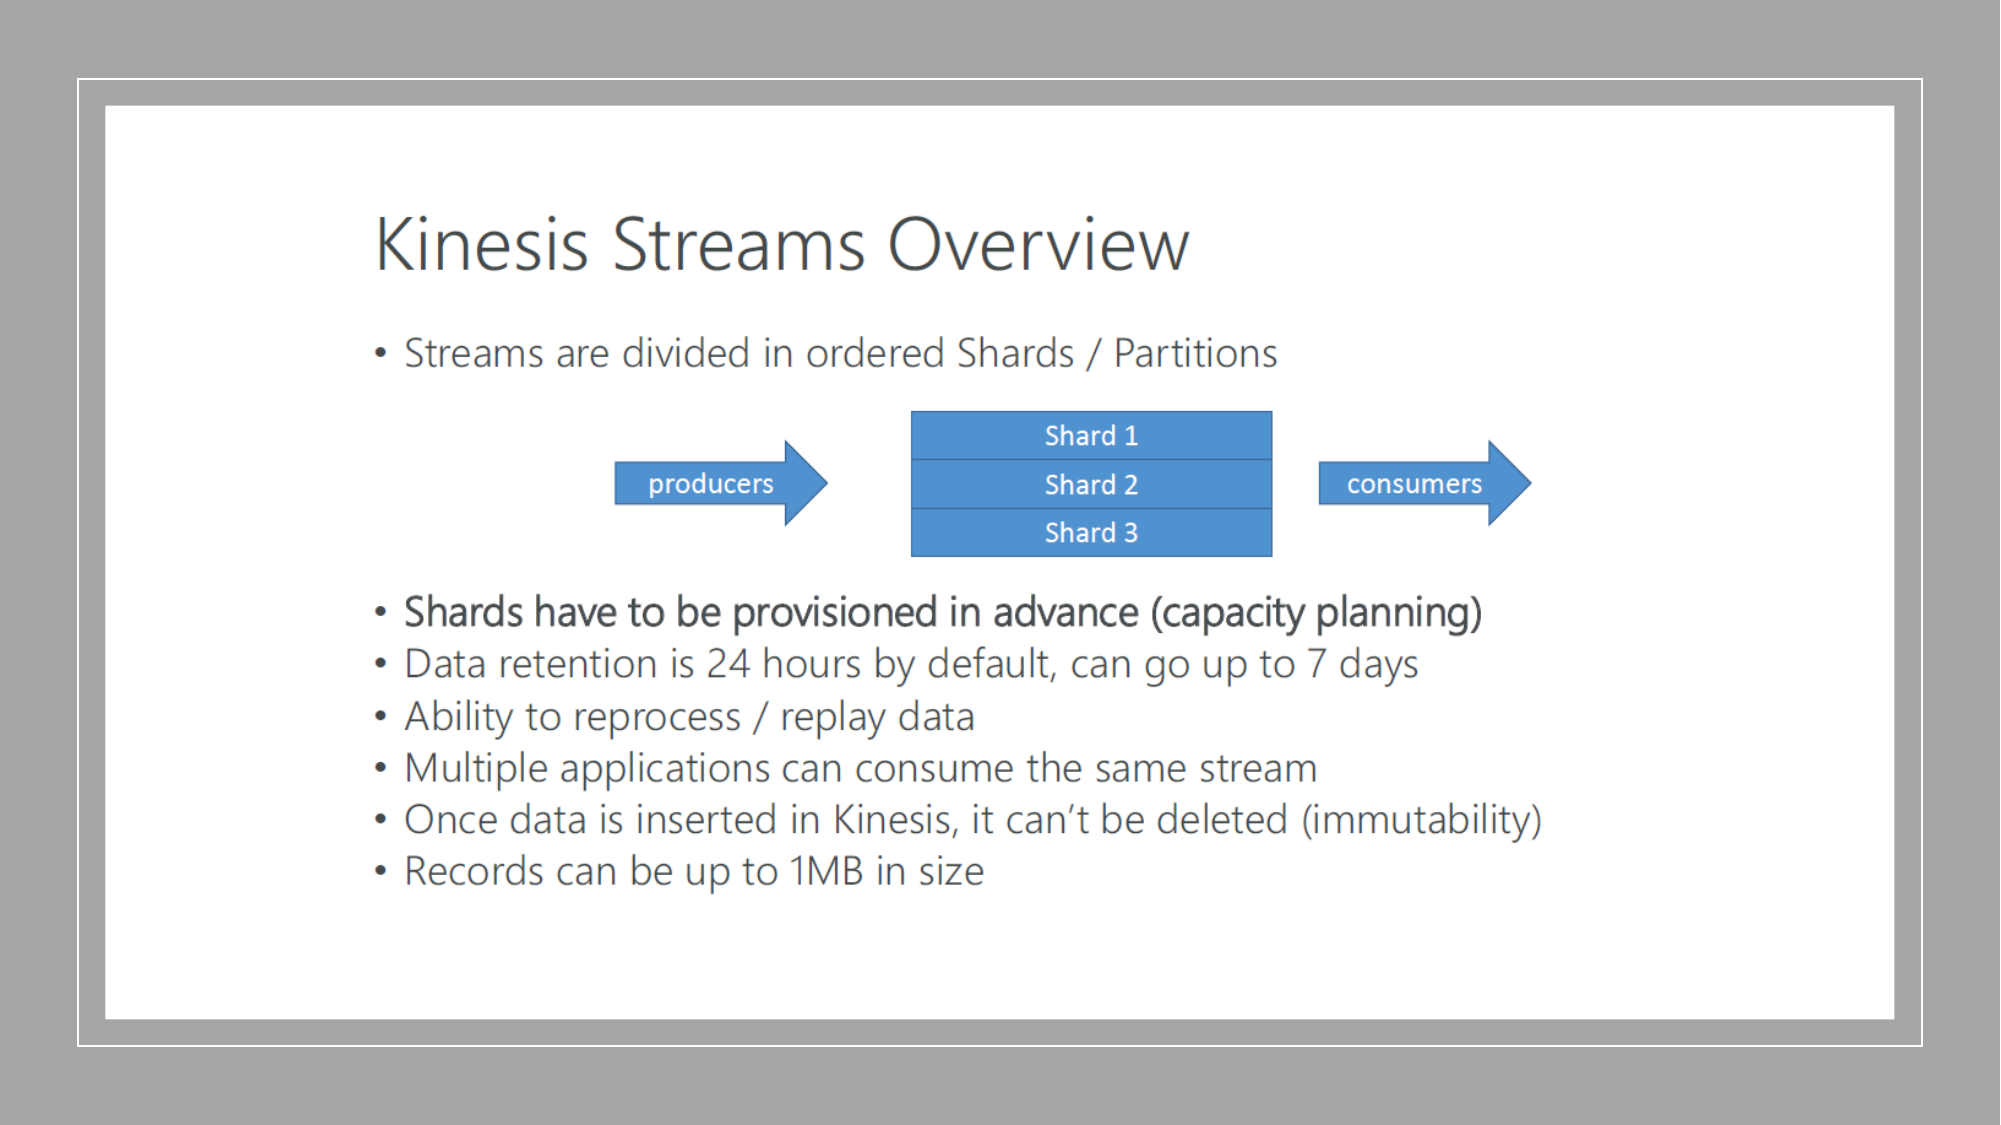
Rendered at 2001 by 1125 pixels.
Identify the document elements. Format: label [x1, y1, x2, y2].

text_box [104, 104, 1895, 1020]
text_box [77, 78, 1923, 1047]
picture [334, 184, 1666, 940]
text_box [0, 0, 2000, 1125]
